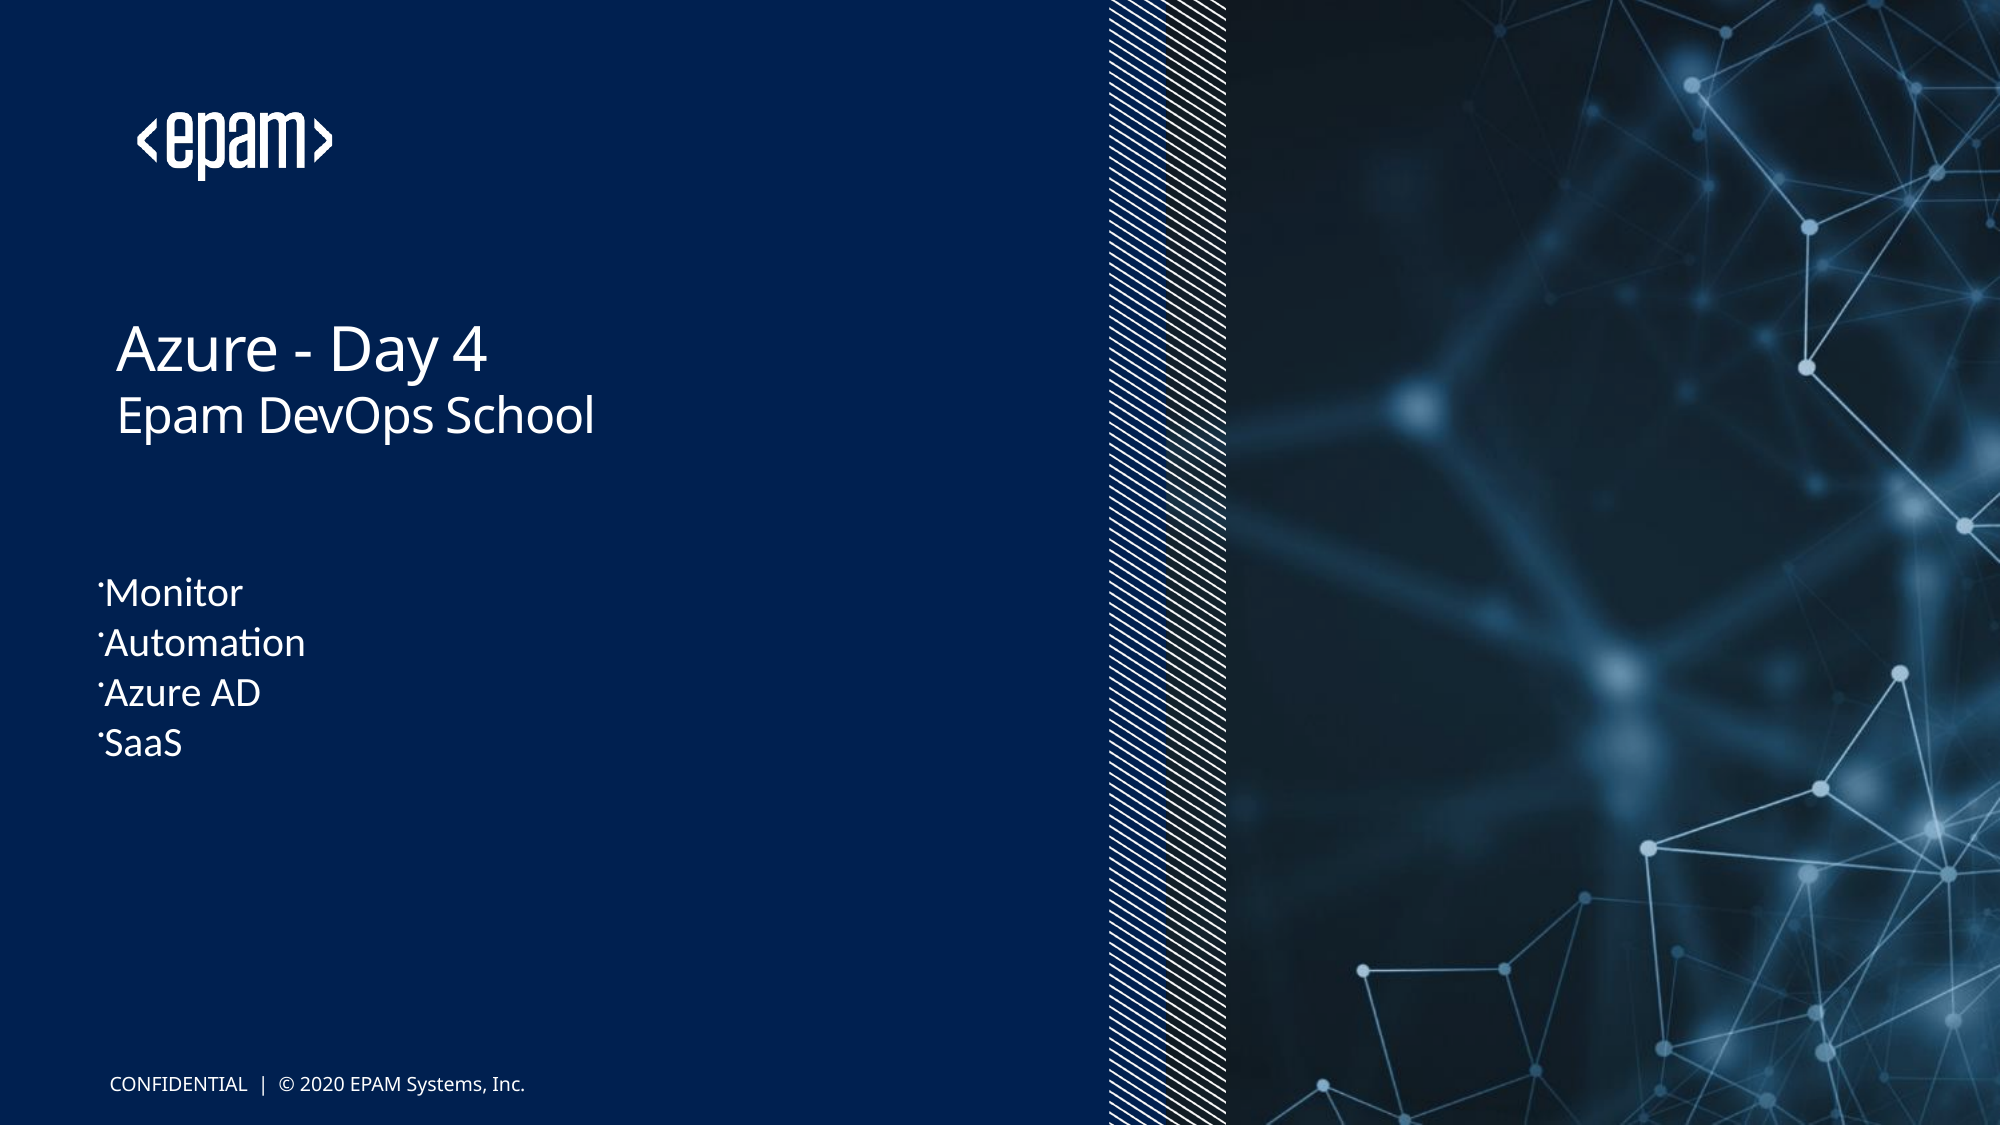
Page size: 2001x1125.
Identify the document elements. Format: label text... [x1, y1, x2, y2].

title Azure - Day 4 Epam DevOps School [116, 308, 1061, 451]
list Monitor Automation Azure AD SaaS [94, 505, 1039, 824]
text_box CONFIDENTIAL | © 2020 EPAM Systems, Inc. [94, 1064, 625, 1103]
picture [1110, 0, 2000, 1125]
